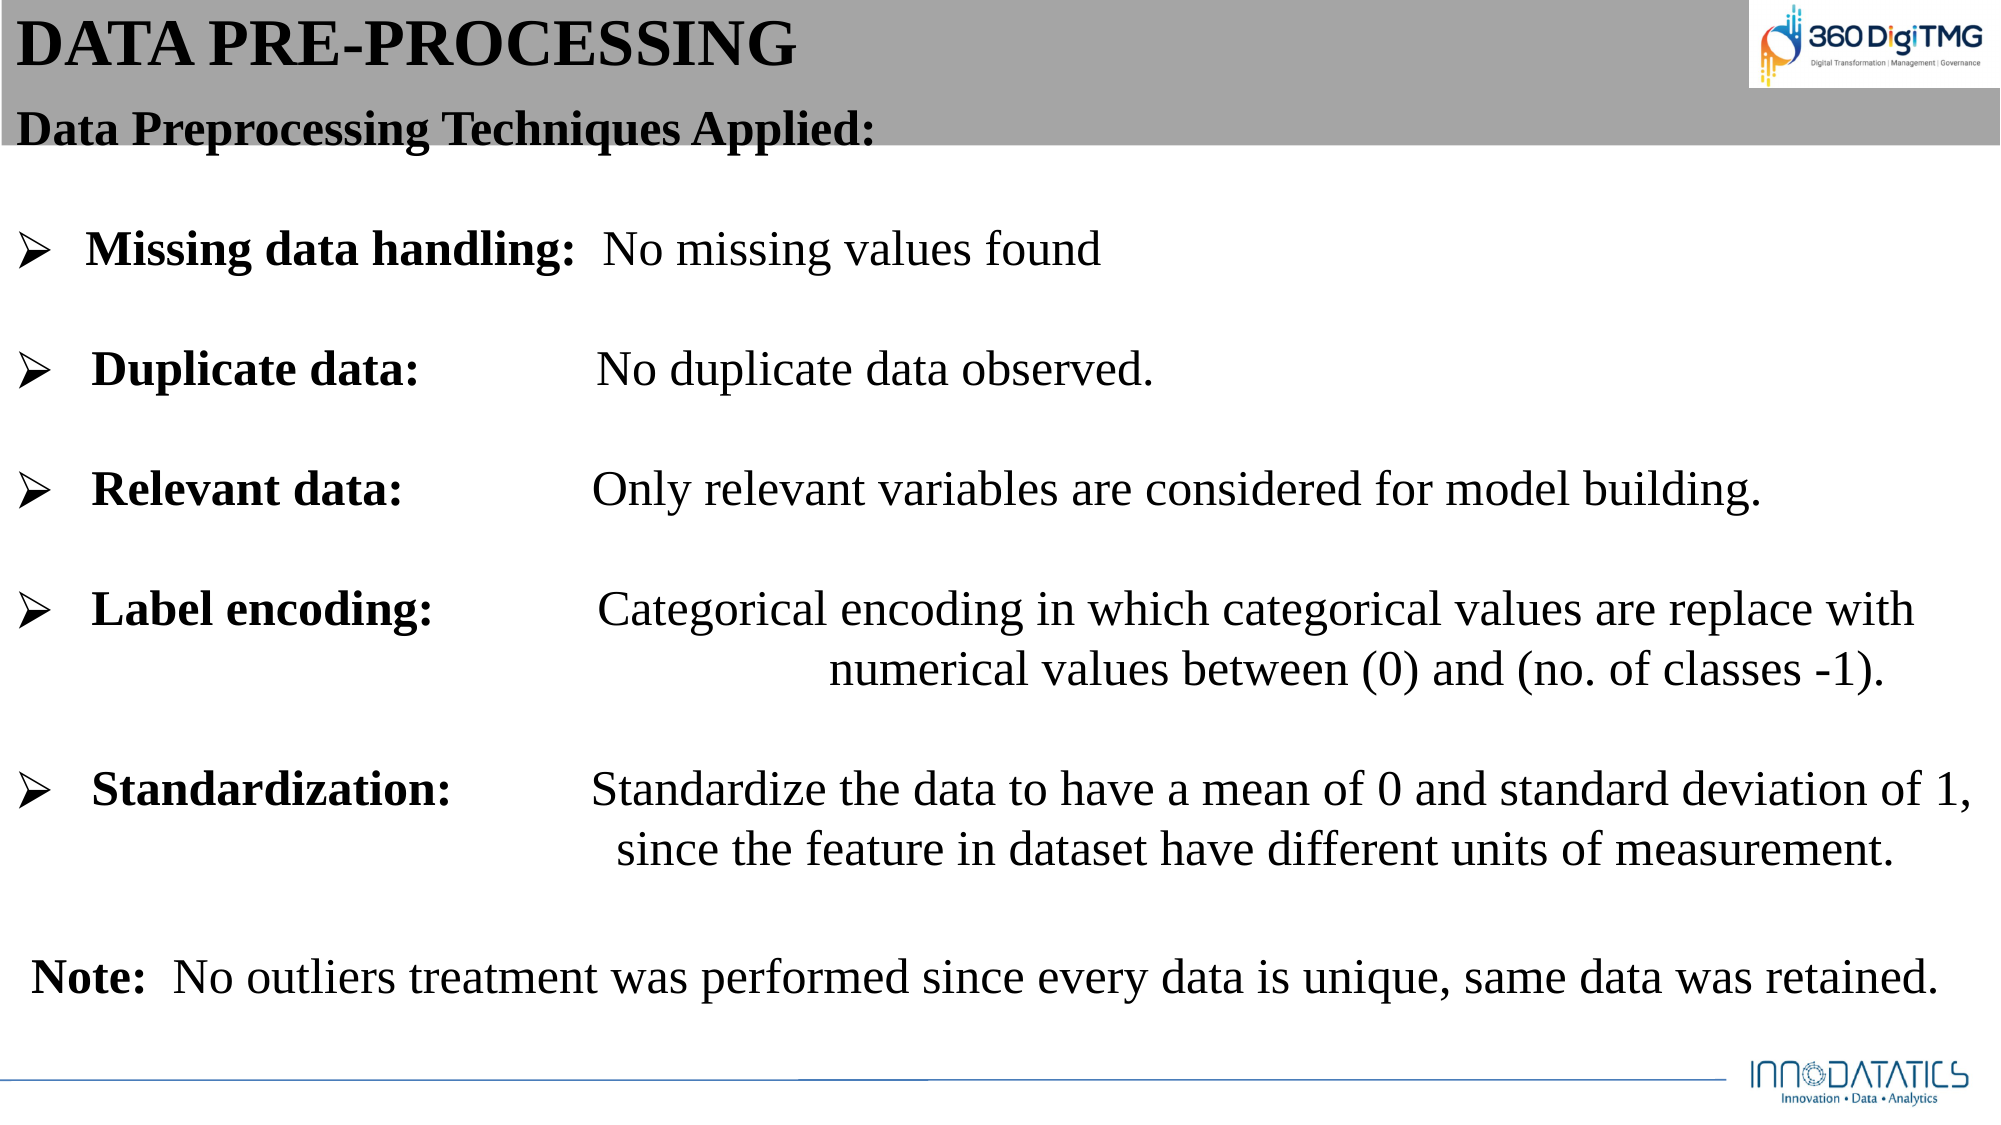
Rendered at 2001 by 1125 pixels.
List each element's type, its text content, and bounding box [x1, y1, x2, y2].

picture [1748, 1040, 1978, 1123]
picture [1749, 0, 2000, 89]
text_box Data Preprocessing Techniques Applied: Missing data handling: No missing values found Duplicate data: No duplicate data observed. Relevant data: Only relevant variables are considered for model building. Label encoding: Categorical encoding in which categorical values are replace with numerical values between (0) and (no. of classes -1). Standardization: Standardize the data to have a mean of 0 and standard deviation of 1, since the feature in dataset have different units of measurement. Note: No outliers treatment was performed since every data is unique, same data was retained. [1, 87, 2000, 1013]
title DATA PRE-PROCESSING [1, 0, 1747, 87]
